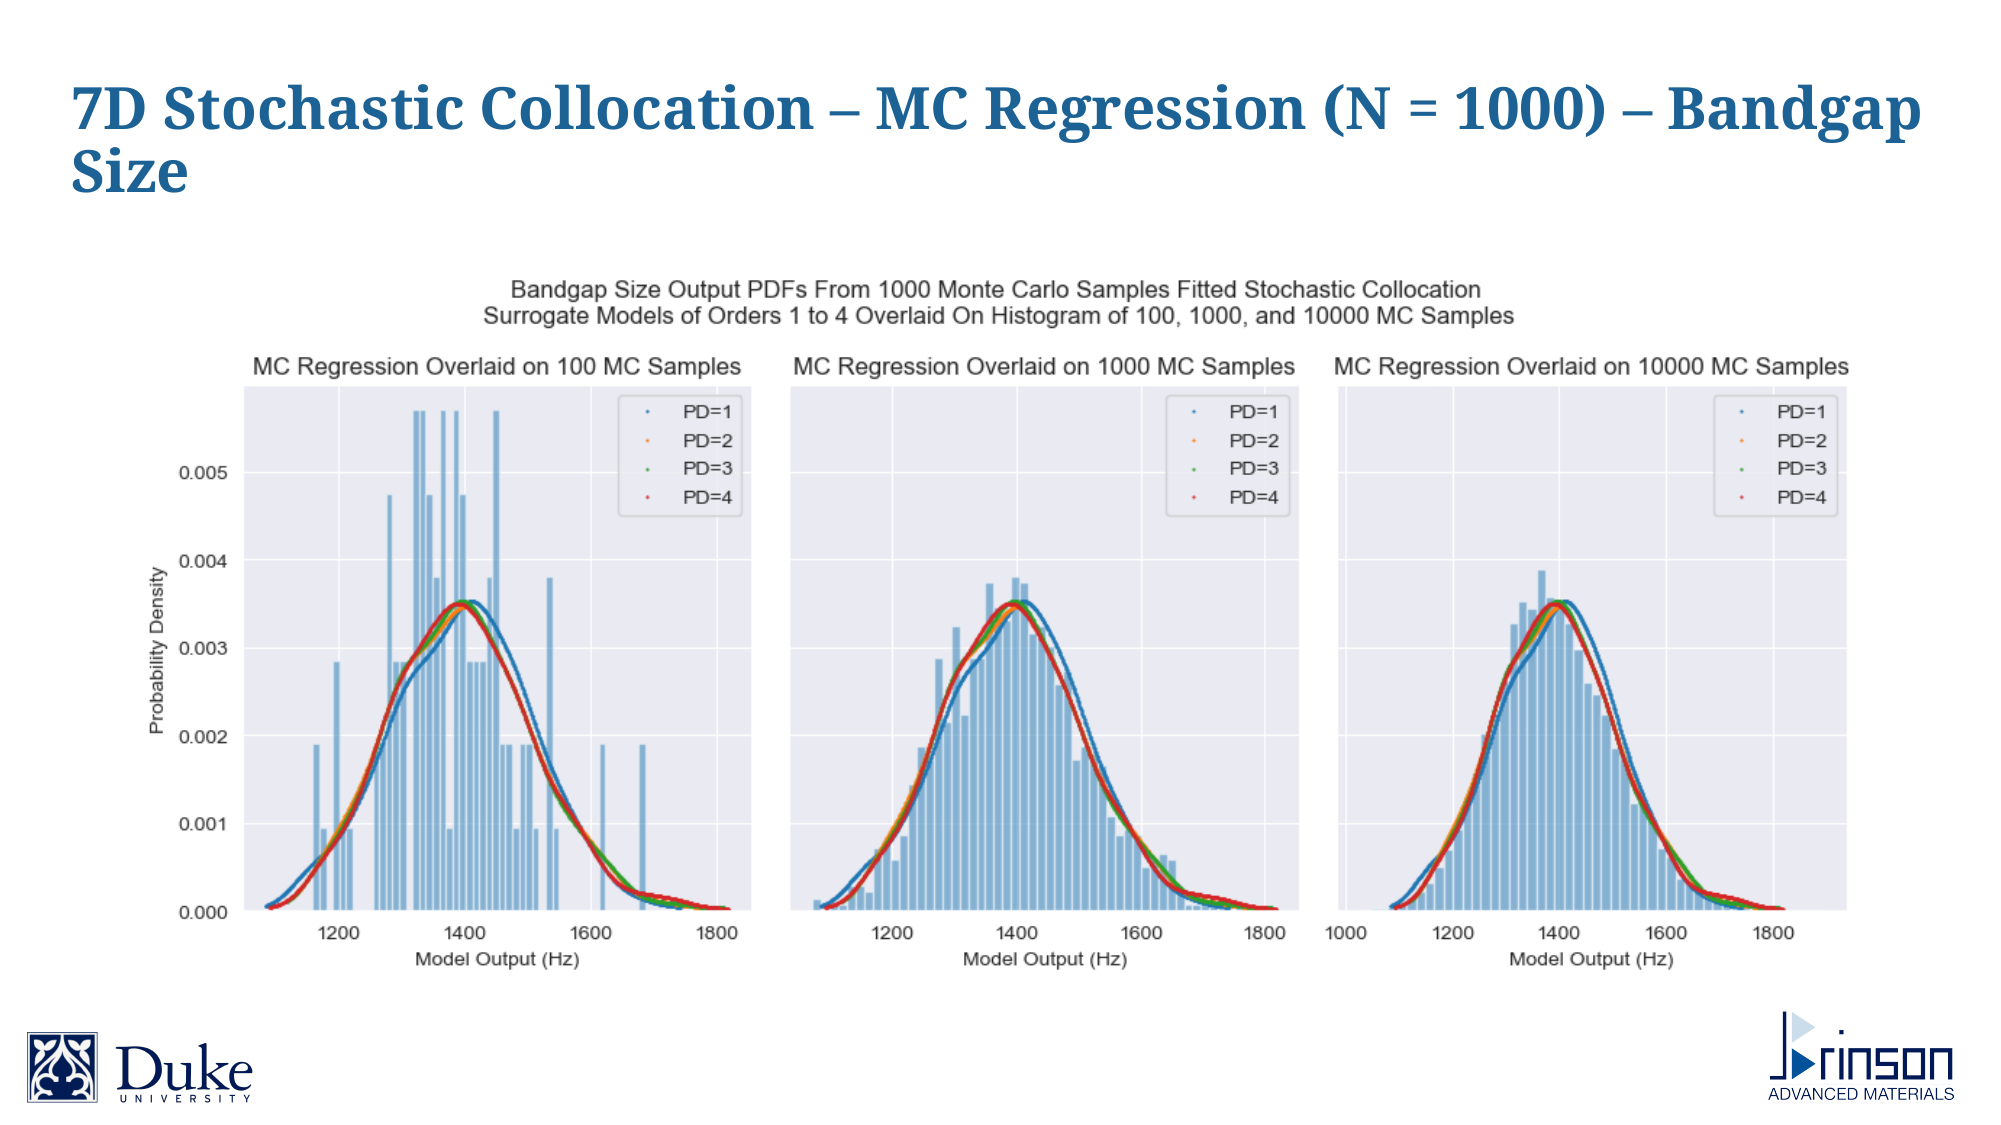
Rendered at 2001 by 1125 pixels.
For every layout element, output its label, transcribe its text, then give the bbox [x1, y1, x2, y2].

picture [115, 1042, 253, 1103]
picture [1768, 1011, 1957, 1108]
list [137, 266, 1863, 983]
title 7D Stochastic Collocation – MC Regression (N = 1000) – Bandgap Size [56, 55, 1944, 230]
picture [27, 1032, 98, 1103]
